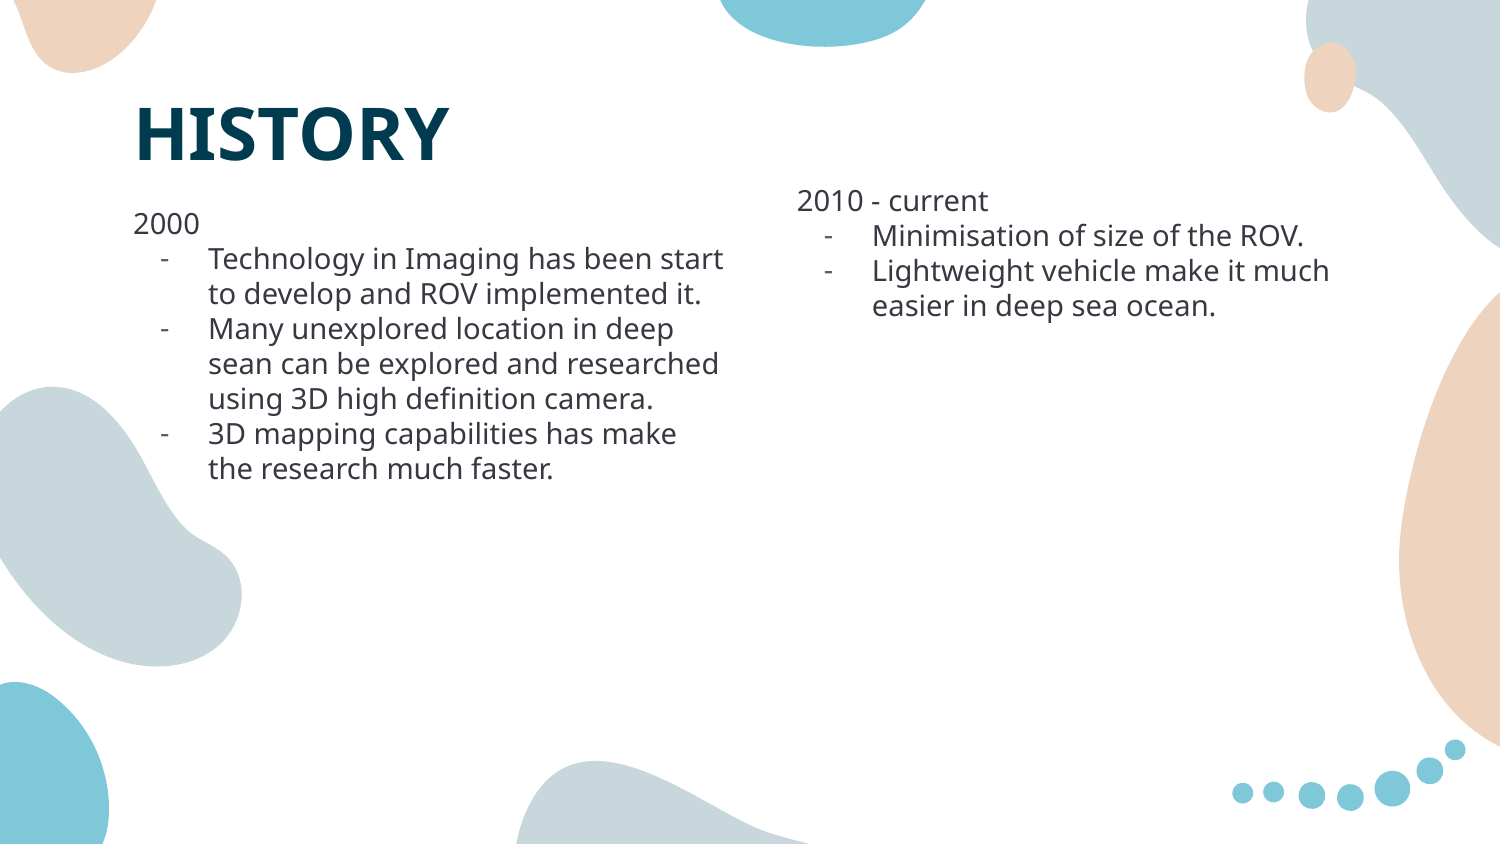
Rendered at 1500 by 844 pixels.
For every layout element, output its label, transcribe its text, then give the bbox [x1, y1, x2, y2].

subtitle 2010 - current Minimisation of size of the ROV. Lightweight vehicle make it much easier in deep sea ocean. [781, 166, 1404, 581]
subtitle 2000 Technology in Imaging has been start to develop and ROV implemented it. Many unexplored location in deep sean can be explored and researched using 3D high definition camera. 3D mapping capabilities has make the research much faster. [118, 190, 740, 605]
title HISTORY [118, 72, 1382, 167]
text_box [0, 386, 242, 667]
text_box [1399, 291, 1500, 747]
